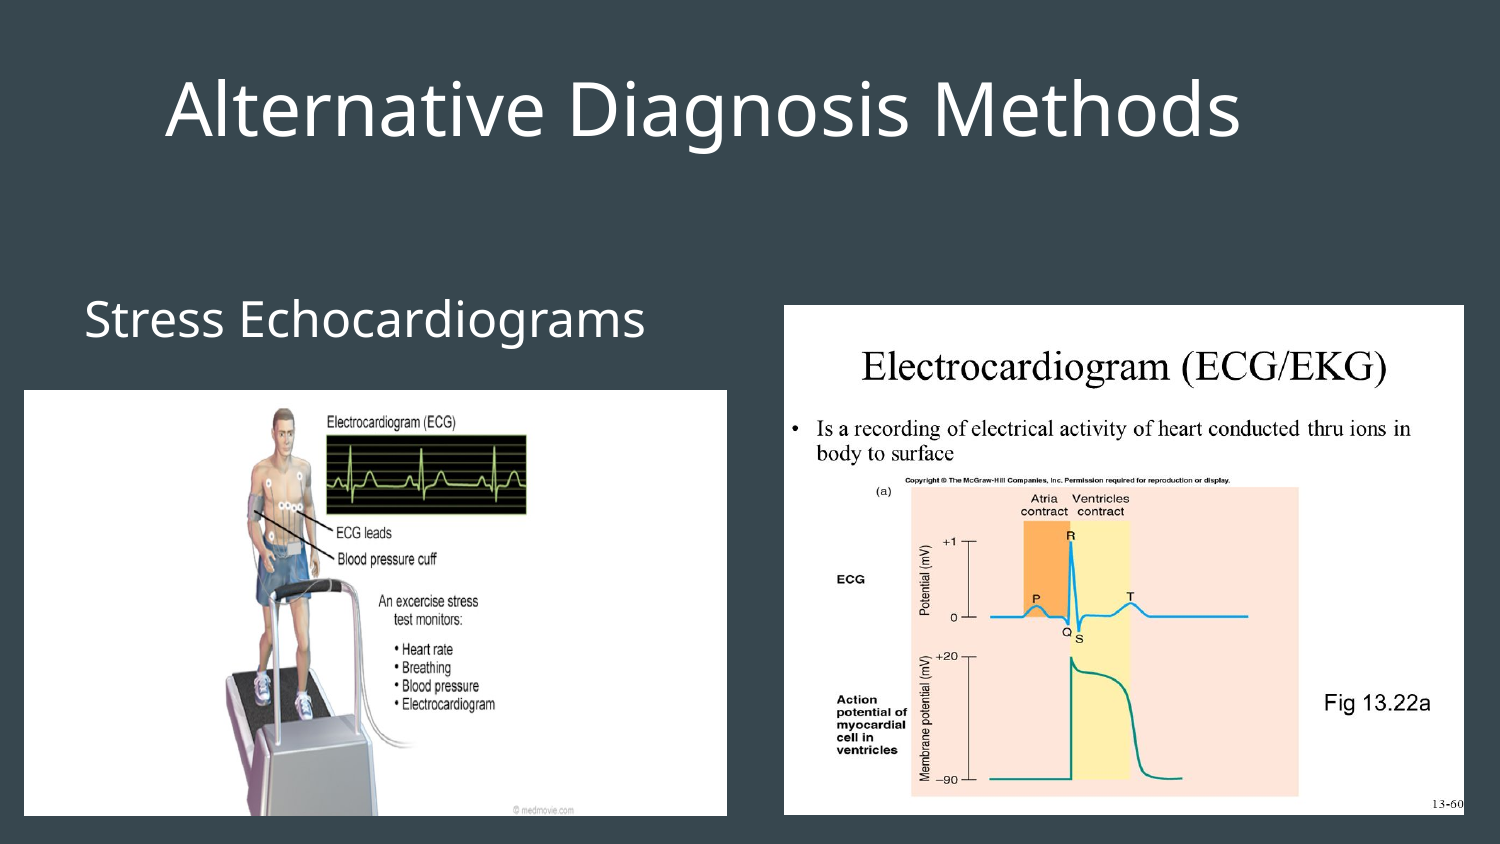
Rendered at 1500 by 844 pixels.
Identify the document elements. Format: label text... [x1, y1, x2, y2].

picture [784, 305, 1464, 816]
picture [24, 389, 727, 816]
title Alternative Diagnosis Methods [69, 35, 1358, 177]
text_box Stress Echocardiograms [69, 272, 771, 363]
